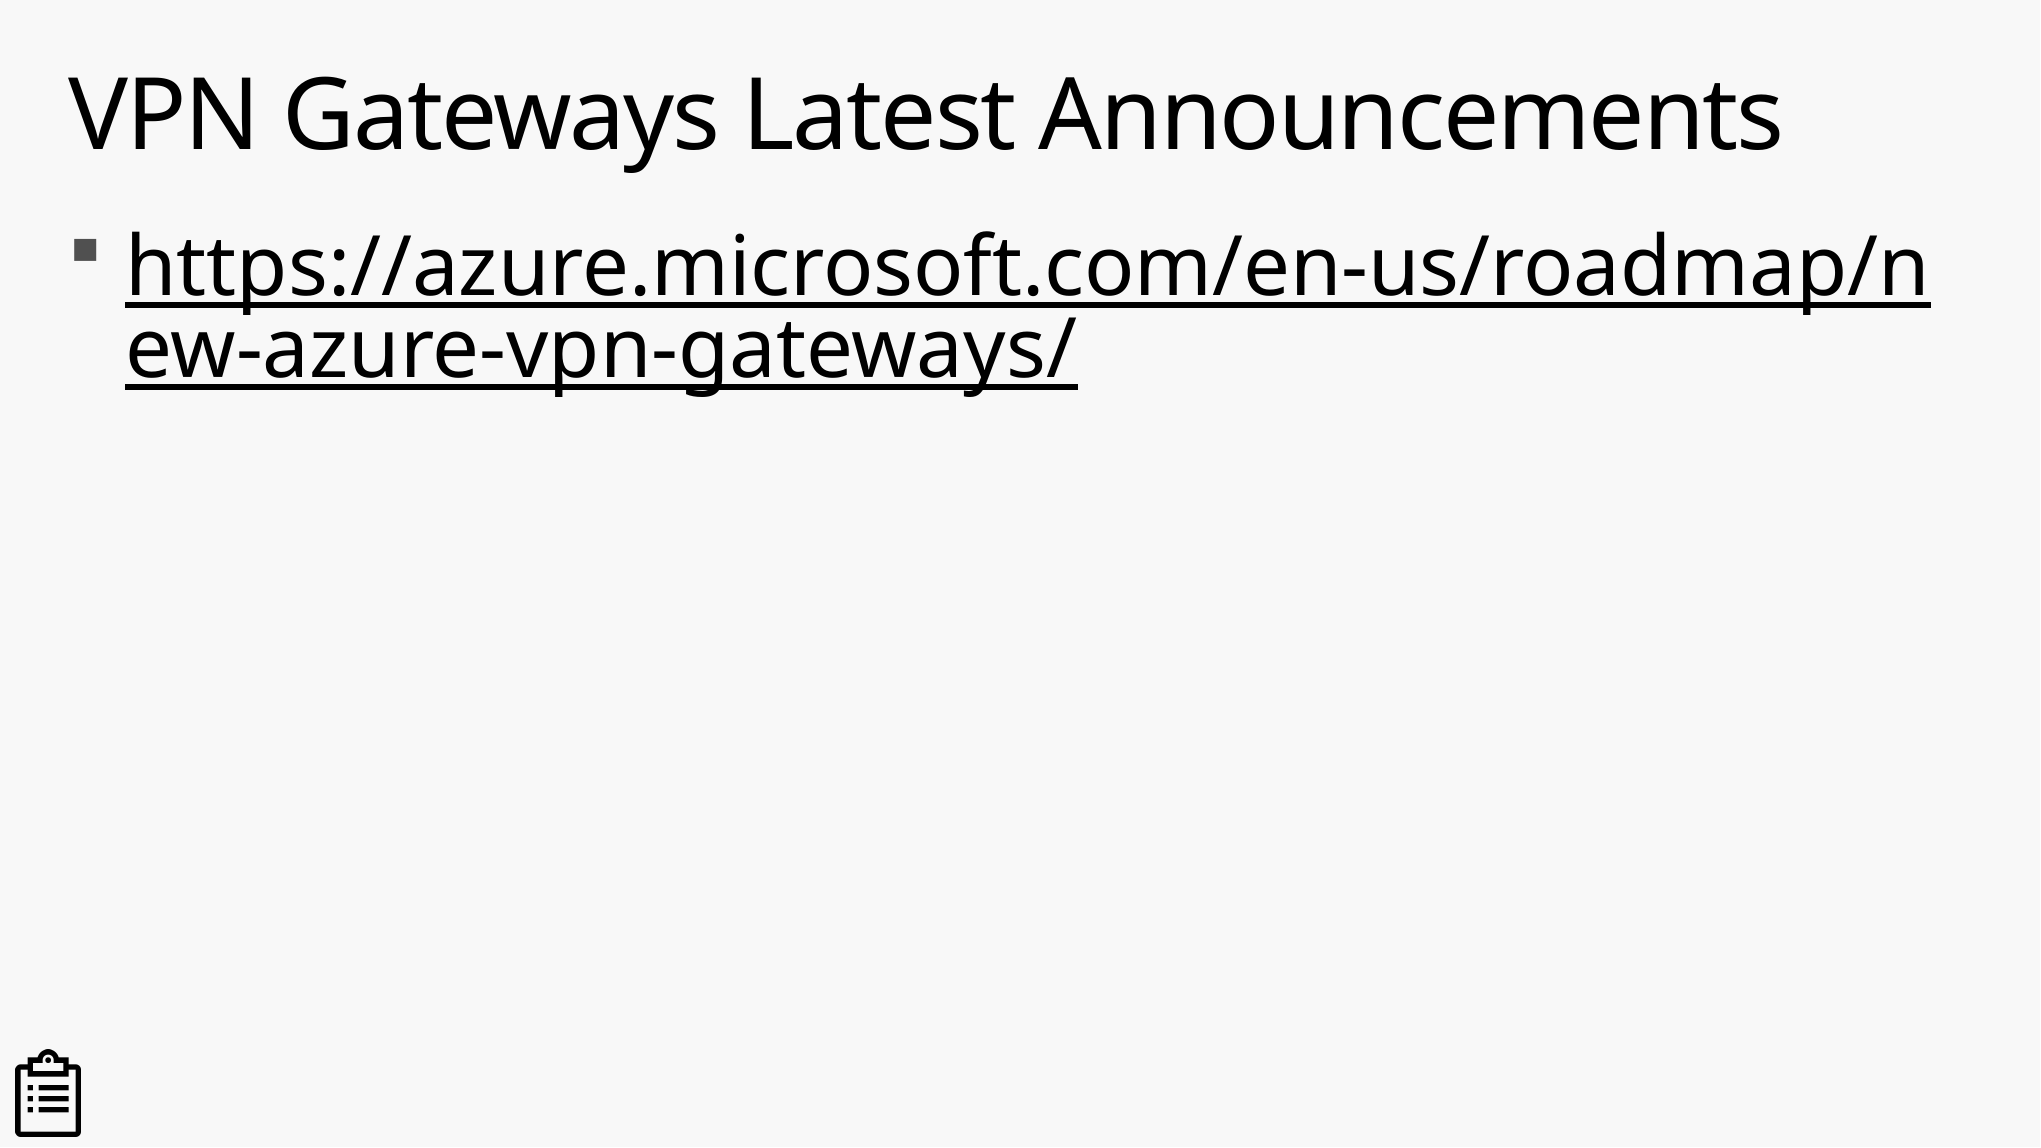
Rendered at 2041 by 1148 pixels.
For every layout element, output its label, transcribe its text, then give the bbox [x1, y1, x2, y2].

list https://azure.microsoft.com/en-us/roadmap/new-azure-vpn-gateways/ [45, 199, 1996, 411]
picture [4, 1049, 92, 1137]
title VPN Gateways Latest Announcements [45, 48, 1996, 199]
